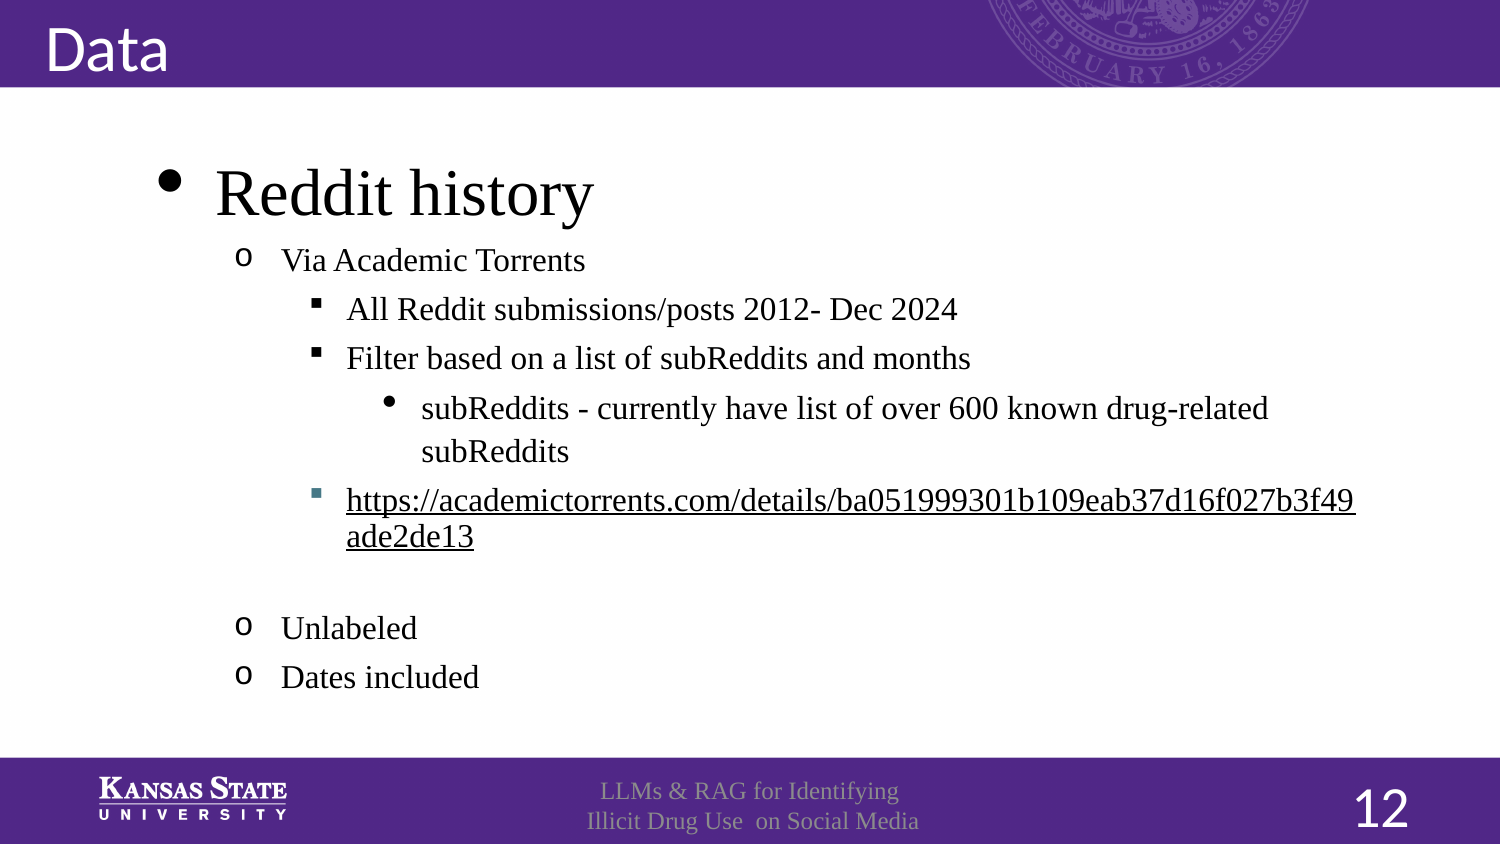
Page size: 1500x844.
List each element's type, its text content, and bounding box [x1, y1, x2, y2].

slide_number 12 [1074, 782, 1425, 828]
footer LLMs & RAG for Identifying Illicit Drug Use on Social Media [512, 782, 988, 828]
text_box Reddit history Via Academic Torrents All Reddit submissions/posts 2012- Dec 2024 Filter based on a list of subReddits and months subReddits - currently have list of over 600 known drug-related subReddits https://academictorrents.com/details/ba051999301b109eab37d16f027b3f49ade2de13 Unlabeled Dates included [143, 77, 1385, 706]
picture [0, 0, 1500, 844]
title Data [30, 7, 1380, 83]
